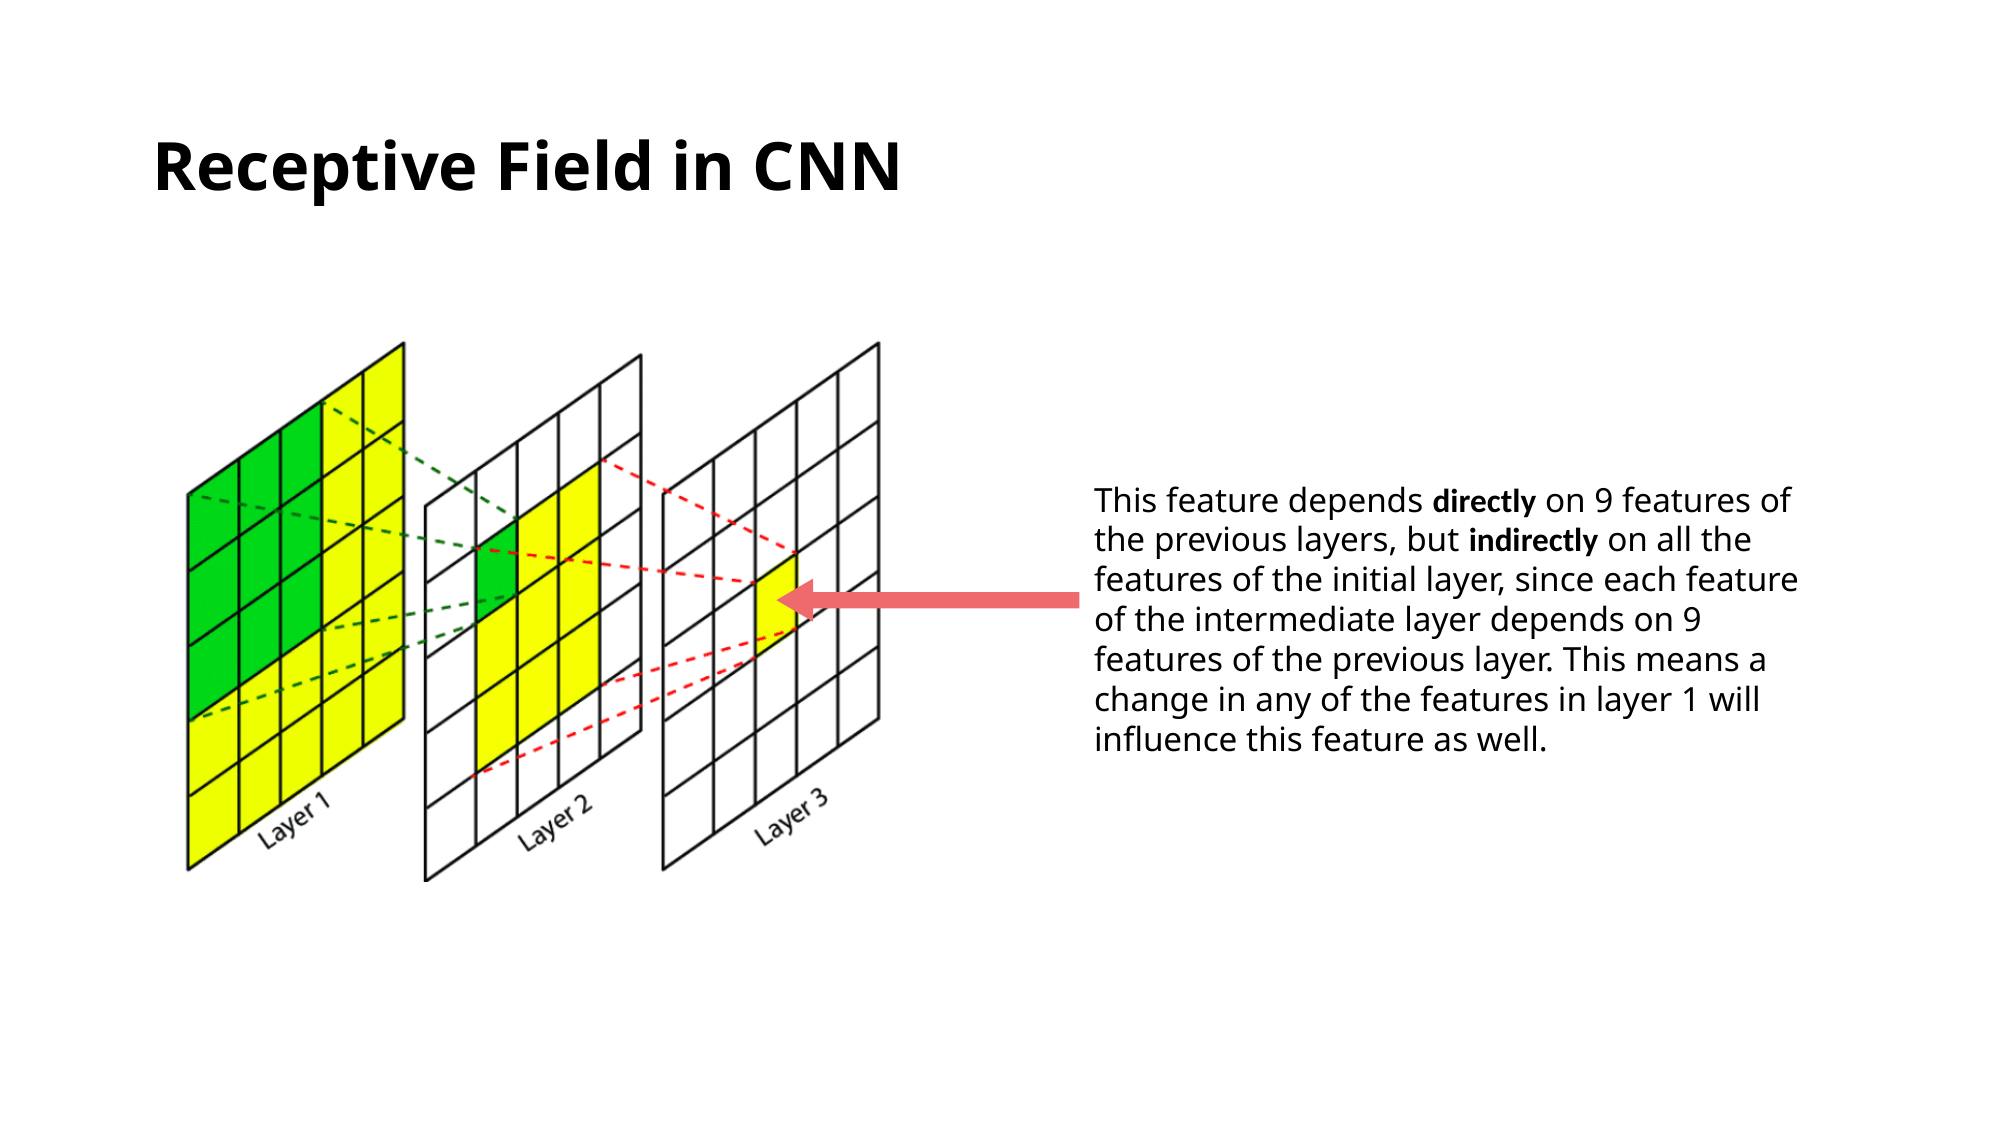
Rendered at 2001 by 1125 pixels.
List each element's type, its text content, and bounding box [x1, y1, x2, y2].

title Receptive Field in CNN [137, 59, 1863, 278]
text_box This feature depends directly on 9 features of the previous layers, but indirectly on all the features of the initial layer, since each feature of the intermediate layer depends on 9 features of the previous layer. This means a change in any of the features in layer 1 will influence this feature as well. [1079, 471, 1826, 766]
picture [174, 318, 893, 882]
text_box [893, 590, 1081, 610]
